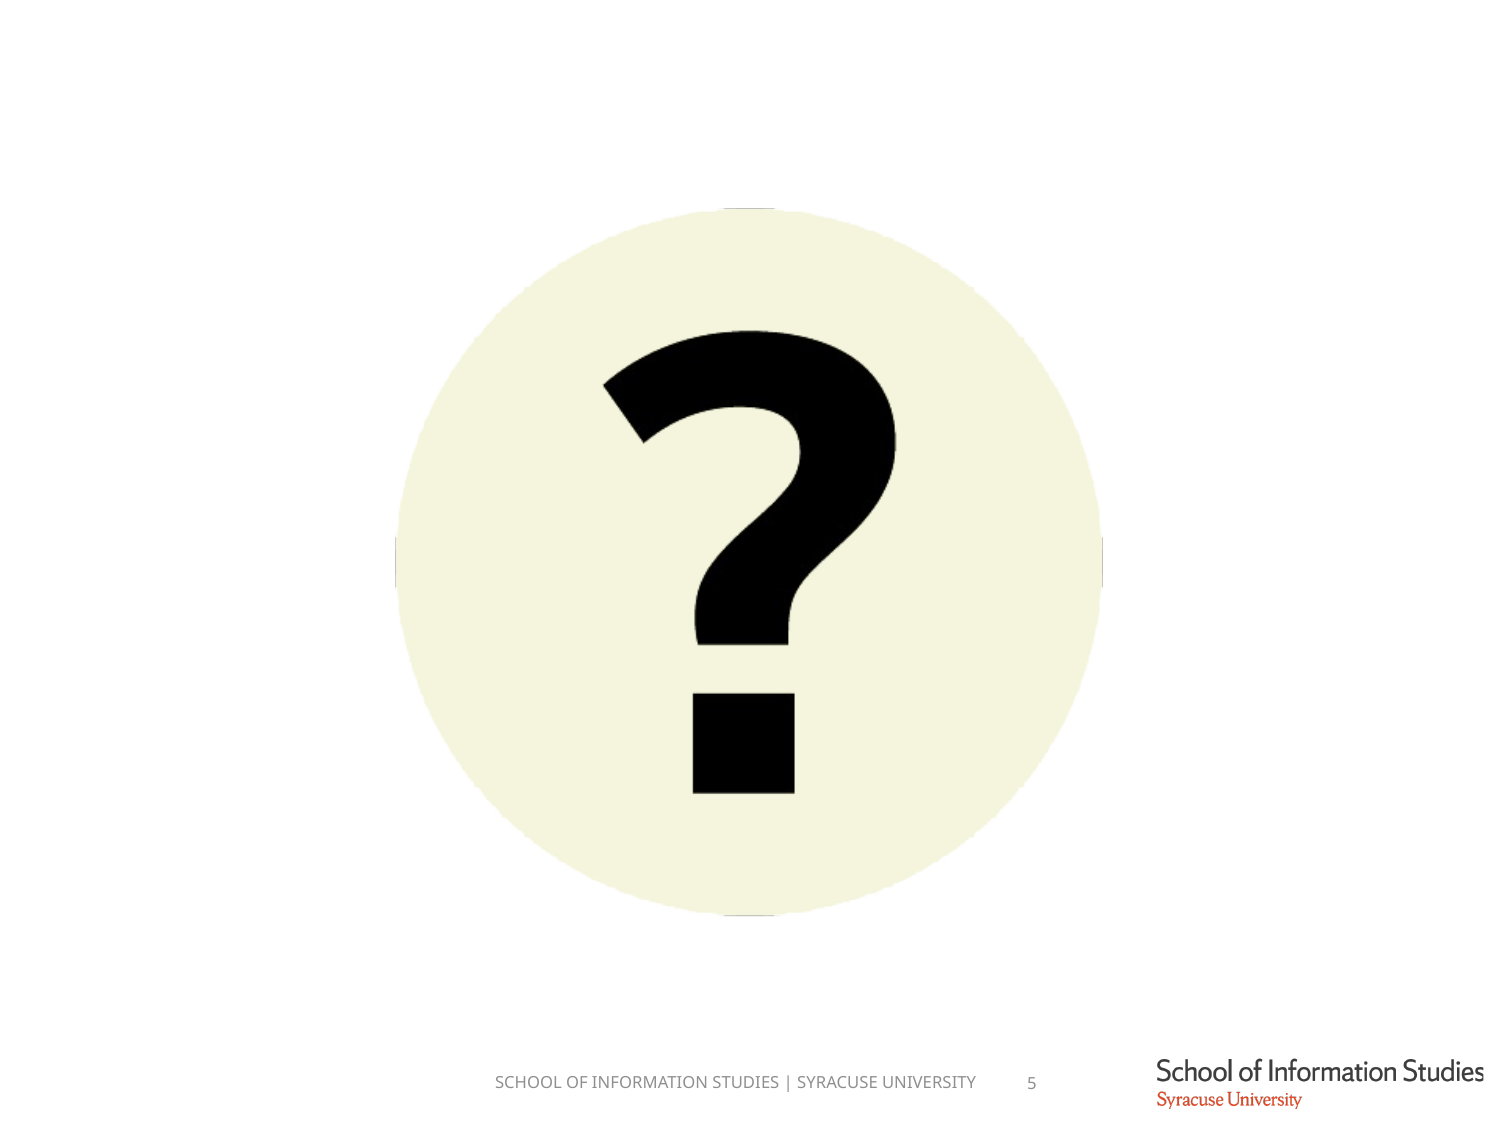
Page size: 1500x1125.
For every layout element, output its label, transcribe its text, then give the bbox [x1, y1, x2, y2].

picture [249, 187, 1250, 938]
footer School of Information Studies | Syracuse University [283, 1061, 993, 1106]
slide_number 5 [1012, 1061, 1149, 1107]
